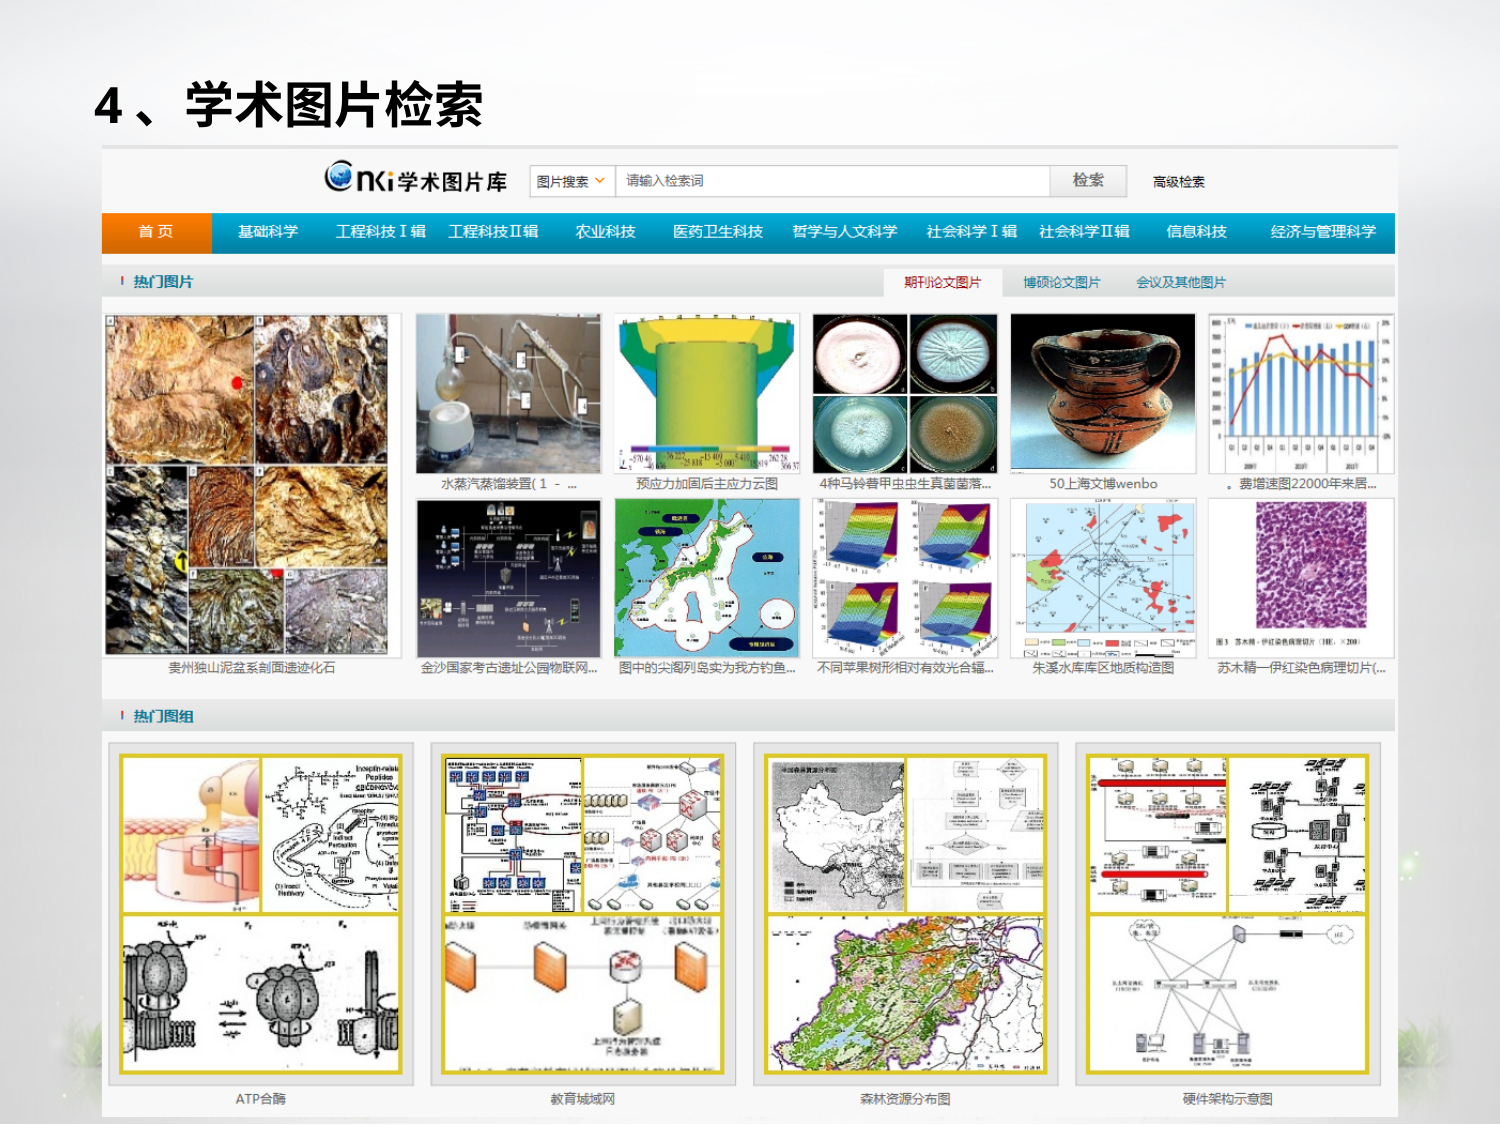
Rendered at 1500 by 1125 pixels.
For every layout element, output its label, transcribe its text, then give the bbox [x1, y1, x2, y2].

picture [0, 0, 1500, 1124]
text_box 4、学术图片检索 [79, 66, 500, 142]
